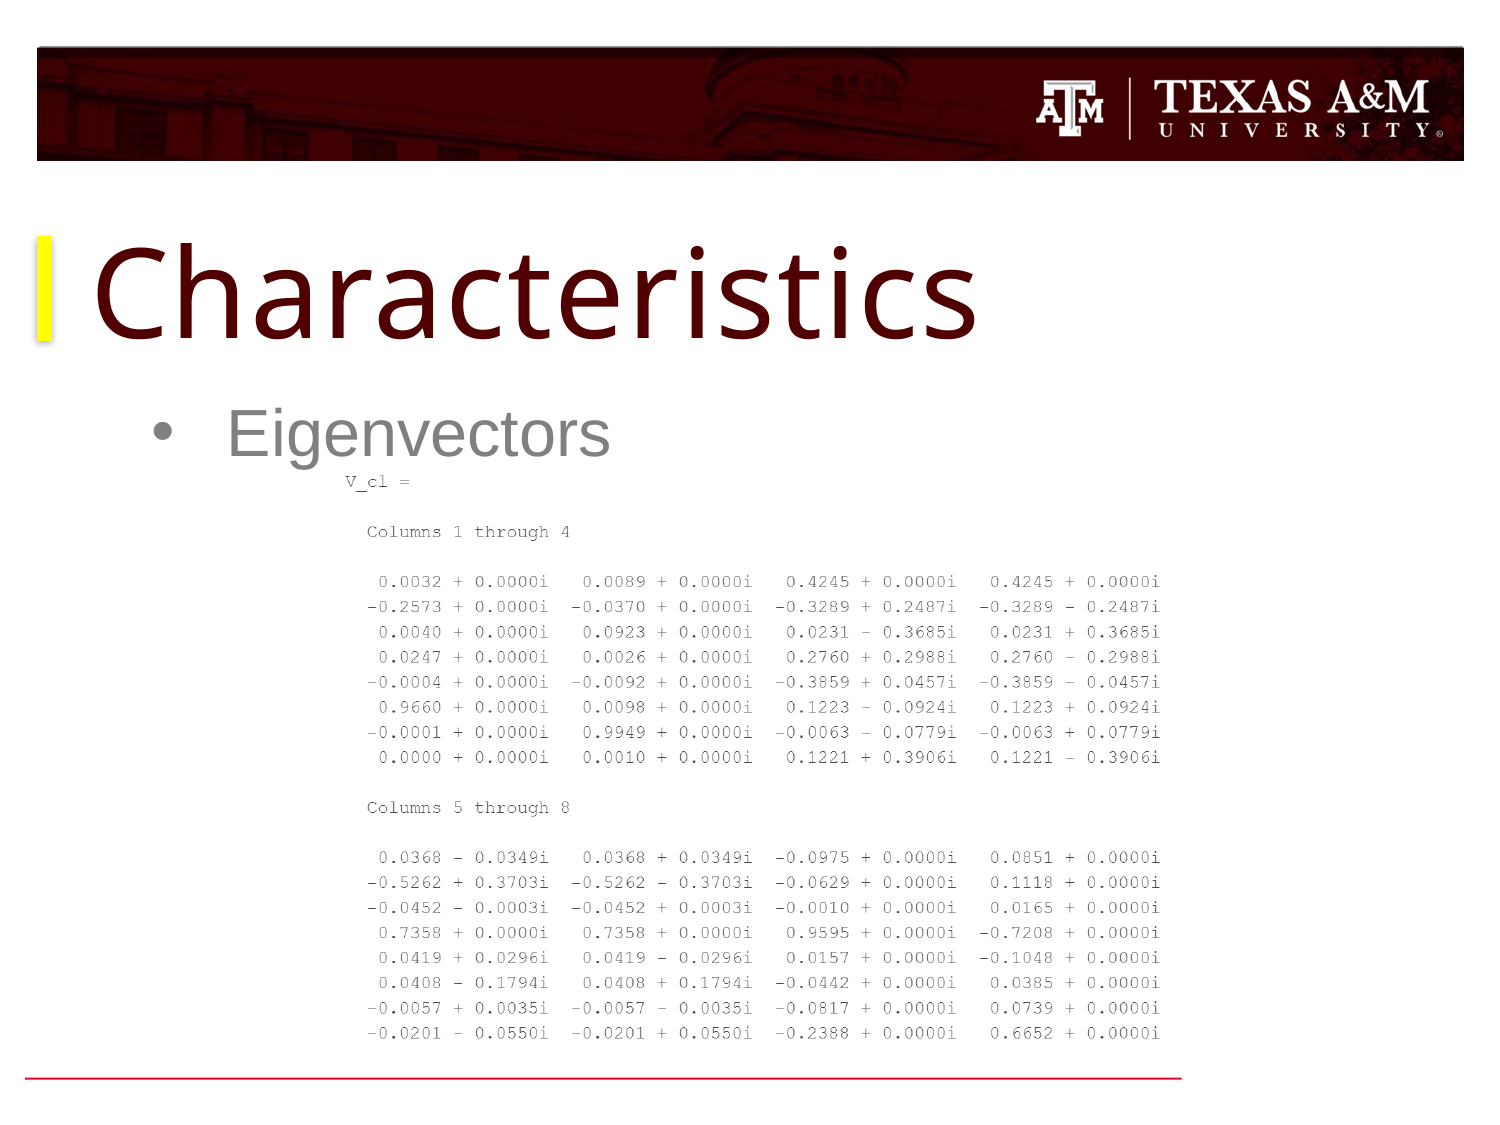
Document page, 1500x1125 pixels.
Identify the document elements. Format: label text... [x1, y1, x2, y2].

title Characteristics [75, 195, 1425, 383]
picture [330, 463, 1170, 1056]
list Eigenvectors [136, 382, 1425, 1005]
picture [37, 45, 1464, 161]
